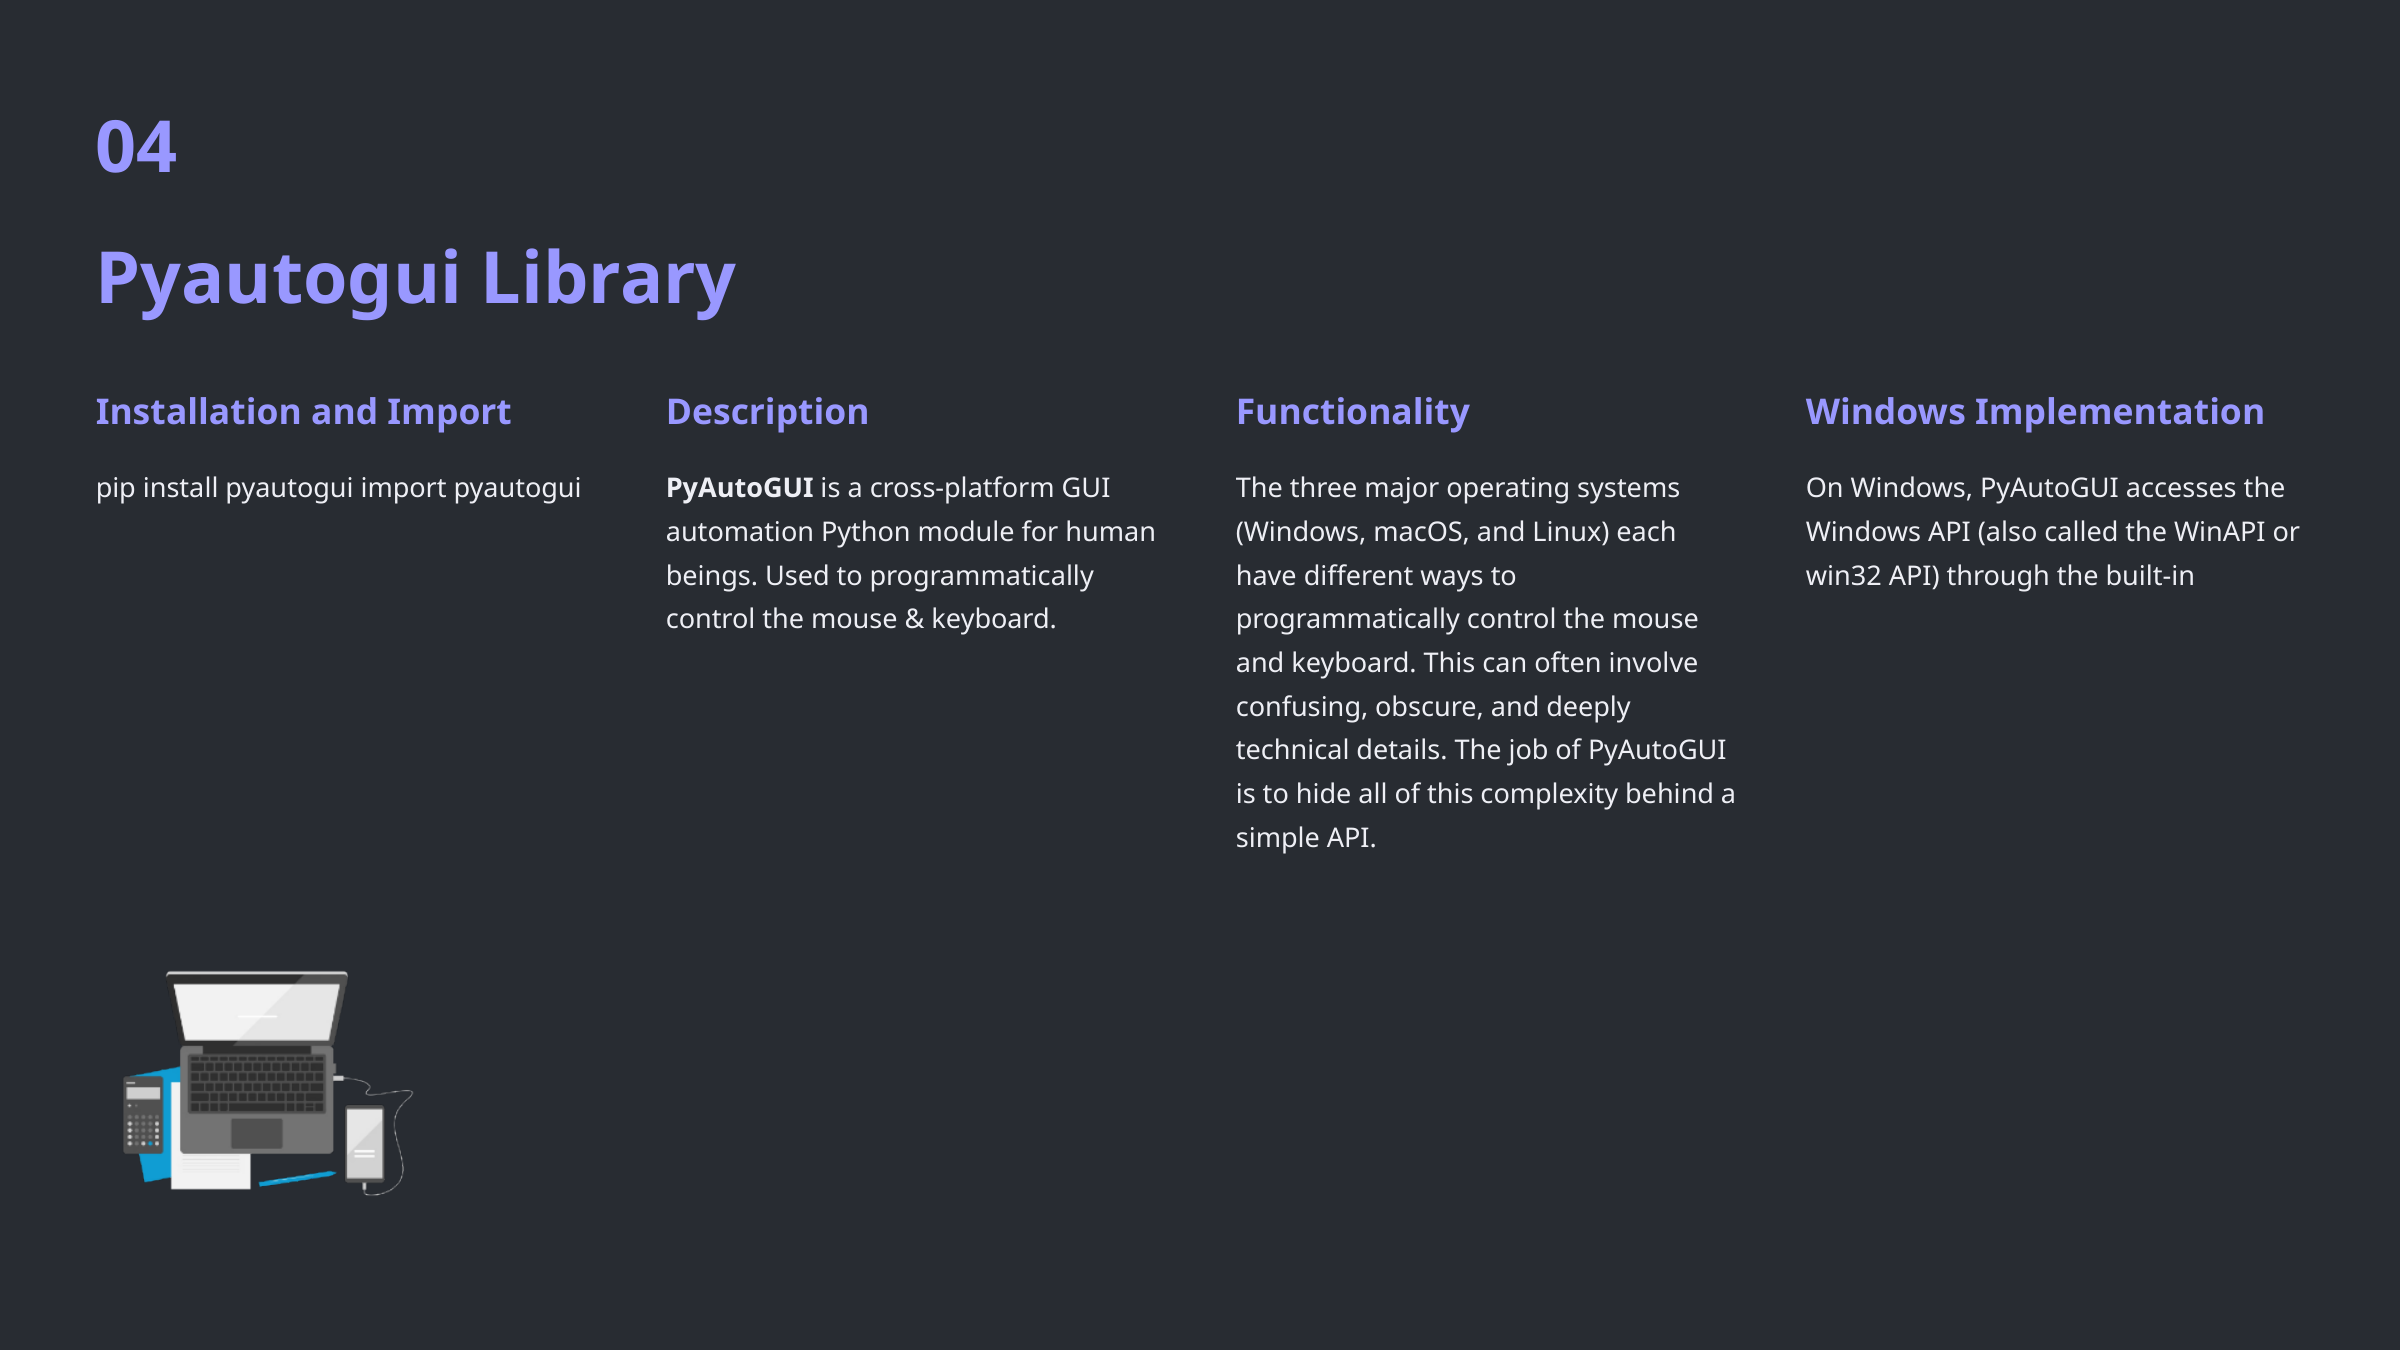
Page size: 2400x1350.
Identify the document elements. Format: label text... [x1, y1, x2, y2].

text_box pip install pyautogui import pyautogui [95, 459, 598, 547]
text_box The three major operating systems (Windows, macOS, and Linux) each have different ways to programmatically control the mouse and keyboard. This can often involve confusing, obscure, and deeply technical details. The job of PyAutoGUI is to hide all of this complexity behind a simple API. [1235, 459, 1738, 854]
text_box PyAutoGUI is a cross-platform GUI automation Python module for human beings. Used to programmatically control the mouse & keyboard. [665, 459, 1168, 679]
text_box Functionality [1235, 386, 1597, 432]
text_box Windows Implementation [1805, 386, 2211, 432]
text_box Description [665, 386, 1027, 432]
text_box Pyautogui Library [95, 228, 817, 319]
text_box On Windows, PyAutoGUI accesses the Windows API (also called the WinAPI or win32 API) through the built-in [1805, 459, 2308, 635]
picture [95, 908, 440, 1253]
text_box 04 [95, 97, 817, 188]
text_box Installation and Import [95, 386, 457, 432]
